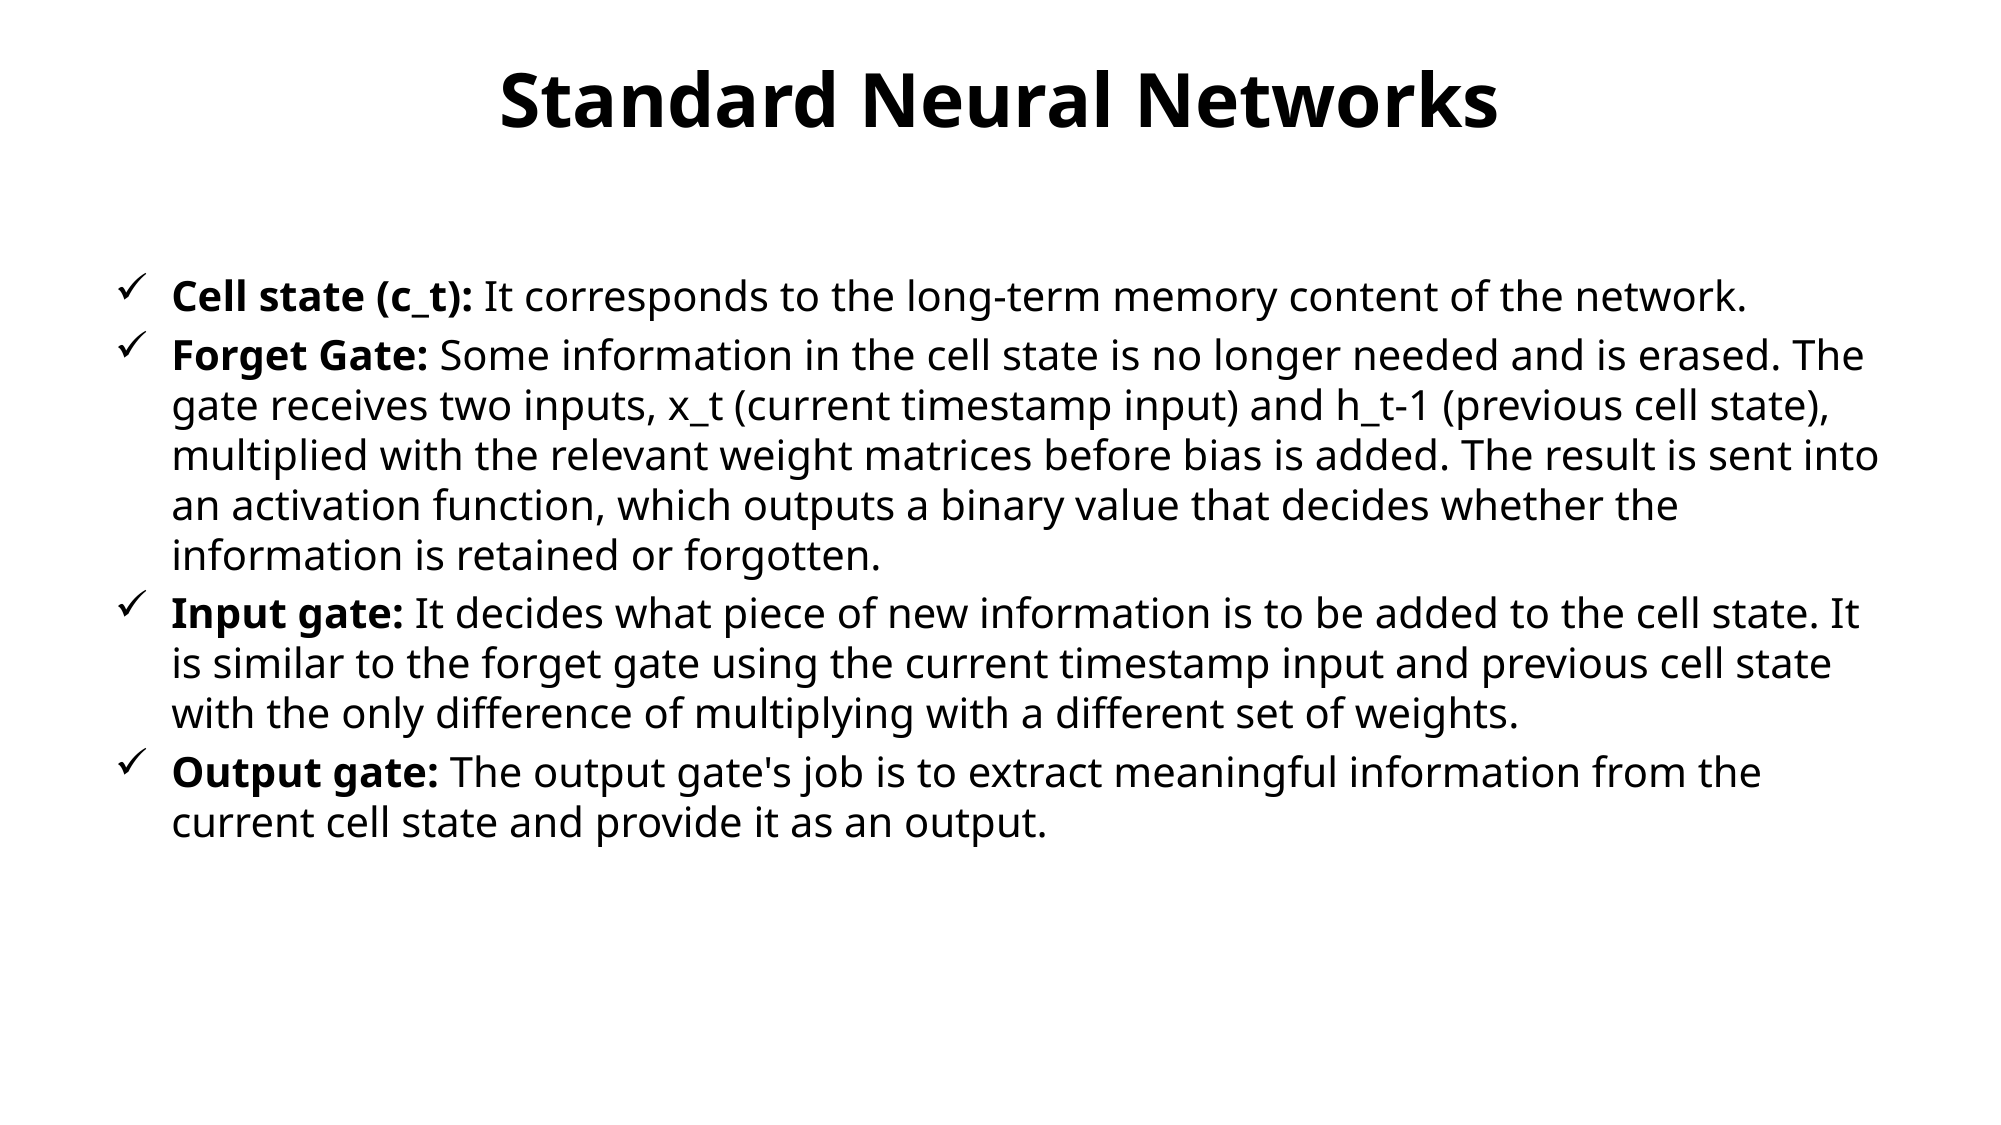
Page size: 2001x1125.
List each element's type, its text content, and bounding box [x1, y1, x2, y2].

list Cell state (c_t): It corresponds to the long-term memory content of the network. Forget Gate: Some information in the cell state is no longer needed and is erased. The gate receives two inputs, x_t (current timestamp input) and h_t-1 (previous cell state), multiplied with the relevant weight matrices before bias is added. The result is sent into an activation function, which outputs a binary value that decides whether the information is retained or forgotten. Input gate: It decides what piece of new information is to be added to the cell state. It is similar to the forget gate using the current timestamp input and previous cell state with the only difference of multiplying with a different set of weights. Output gate: The output gate's job is to extract meaningful information from the current cell state and provide it as an output. [99, 262, 1900, 1005]
title Standard Neural Networks [99, 45, 1900, 233]
